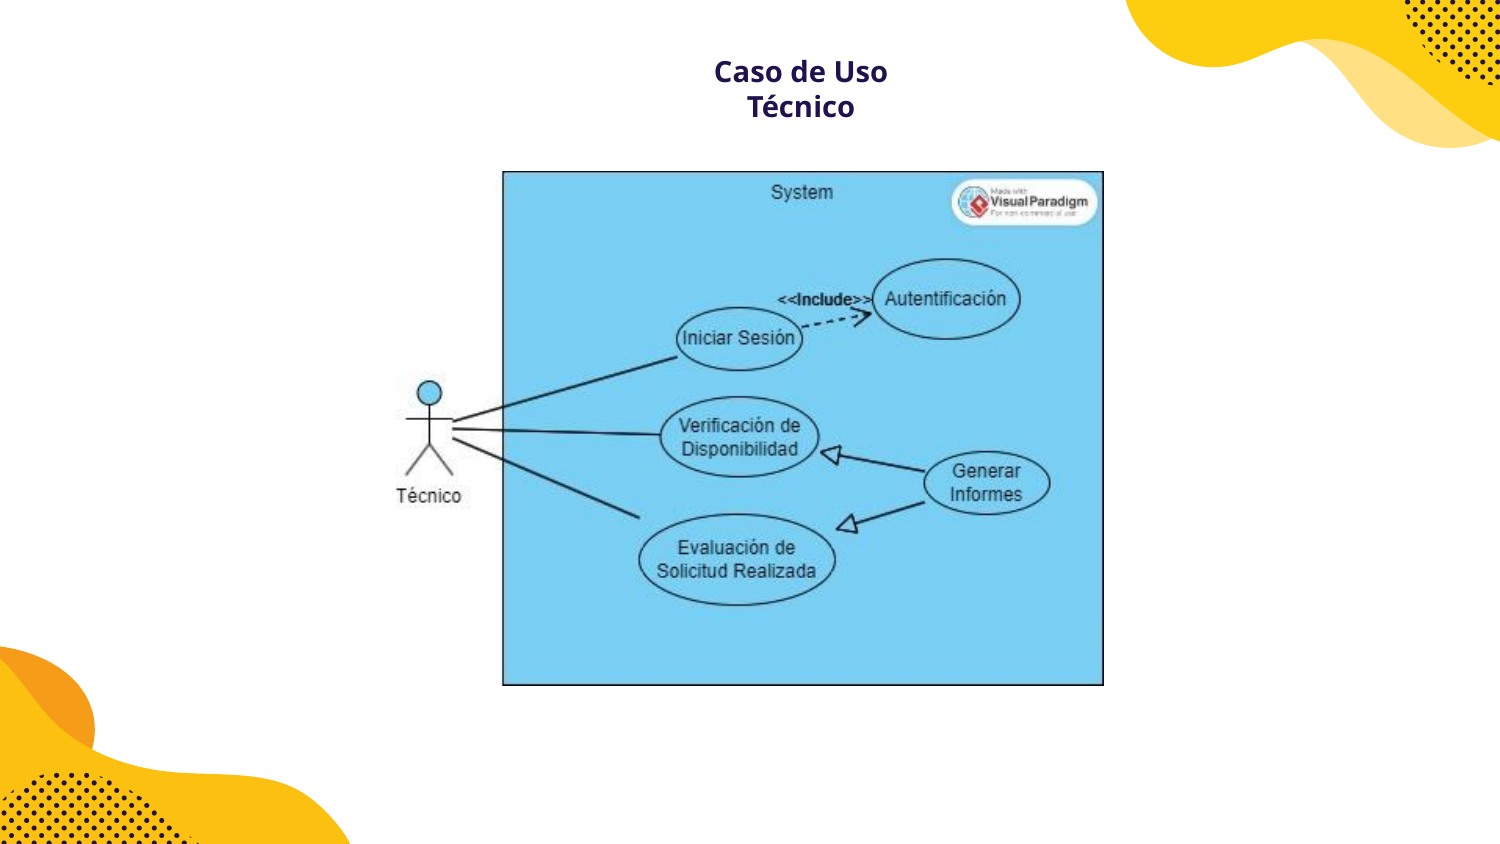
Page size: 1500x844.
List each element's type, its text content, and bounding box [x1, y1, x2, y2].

picture [0, 171, 1104, 844]
text_box Caso de Uso Técnico [669, 37, 933, 96]
picture [1310, 0, 1500, 126]
